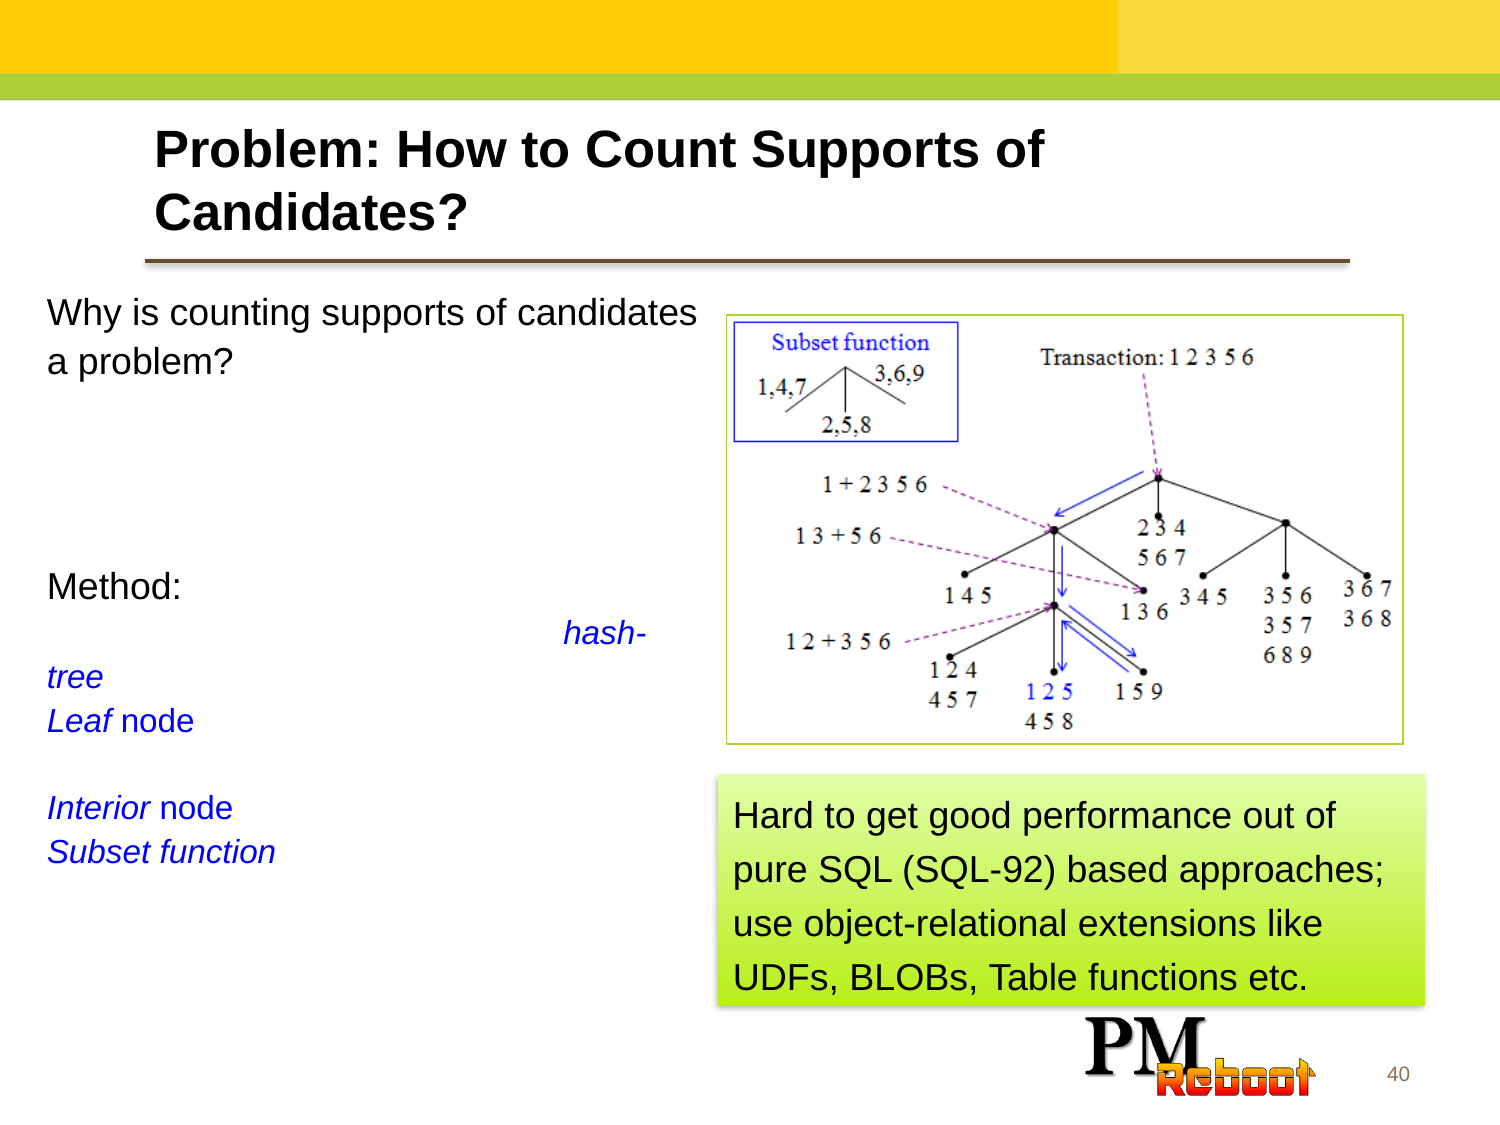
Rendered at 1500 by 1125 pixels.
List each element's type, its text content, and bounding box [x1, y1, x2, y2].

text_box Hard to get good performance out of pure SQL (SQL-92) based approaches; use object-relational extensions like UDFs, BLOBs, Table functions etc. [718, 774, 1425, 1006]
title Problem: How to Count Supports of Candidates? [139, 107, 1350, 249]
picture [0, 0, 1500, 1125]
slide_number 40 [1074, 1042, 1425, 1103]
list Why is counting supports of candidates a problem? The total number of candidates can be very huge One transaction may contain many candidates Method: Candidate itemsets are stored in a hash-tree Leaf node of hash-tree contains a list of itemsets and counts Interior node contains a hash table Subset function: finds all the candidates contained in a transaction [31, 275, 719, 1103]
